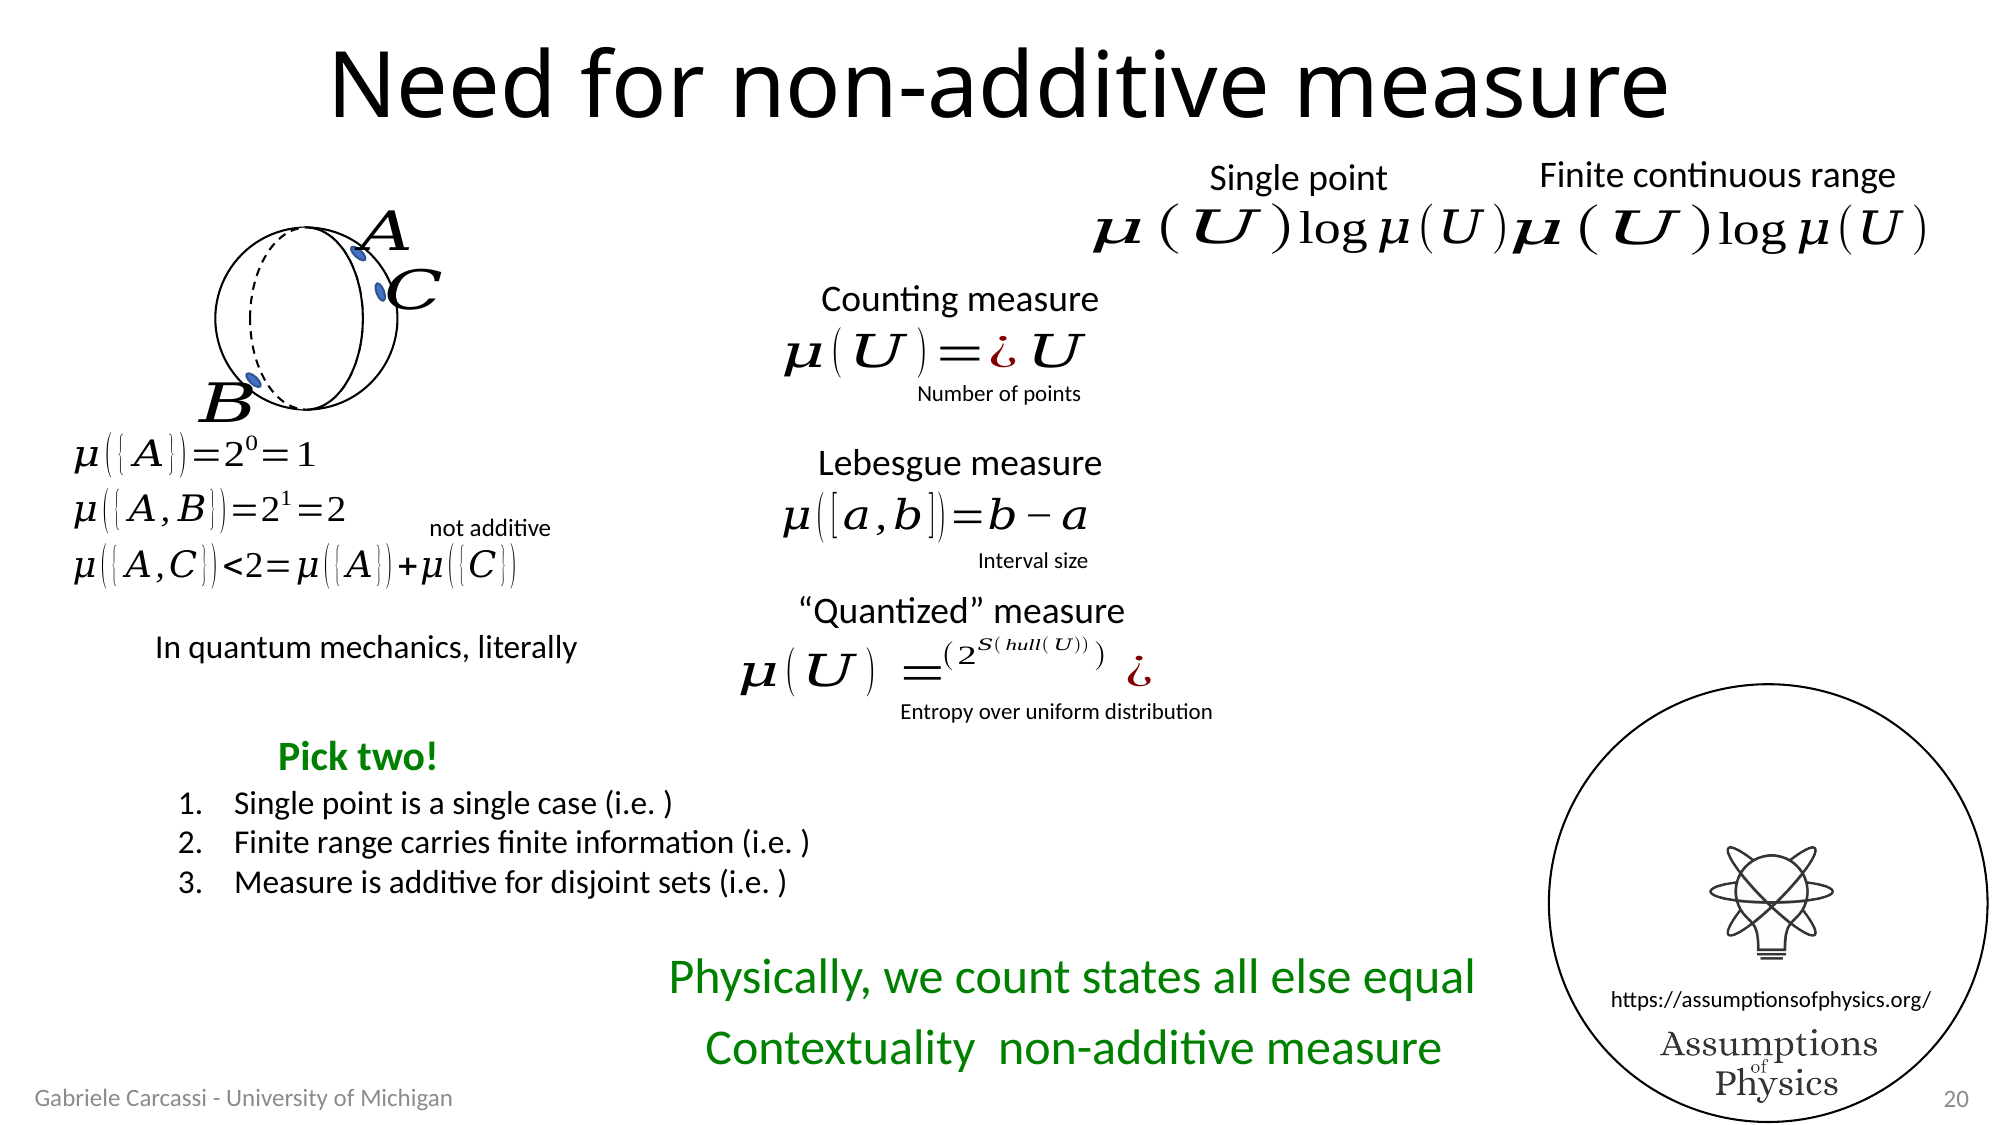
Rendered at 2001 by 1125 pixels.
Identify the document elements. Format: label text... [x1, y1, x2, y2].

text_box Physically, we count states all else equal [650, 935, 1495, 1011]
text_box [737, 142, 1929, 730]
slide_number 20 [1893, 1078, 1985, 1116]
text_box not additive [517, 503, 567, 549]
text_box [72, 202, 517, 592]
title Need for non-additive measure [17, 13, 1983, 162]
footer Gabriele Carcassi - University of Michigan [19, 1077, 999, 1116]
picture [1709, 846, 1834, 960]
text_box Pick two! [263, 721, 454, 787]
picture [1660, 1029, 1877, 1103]
